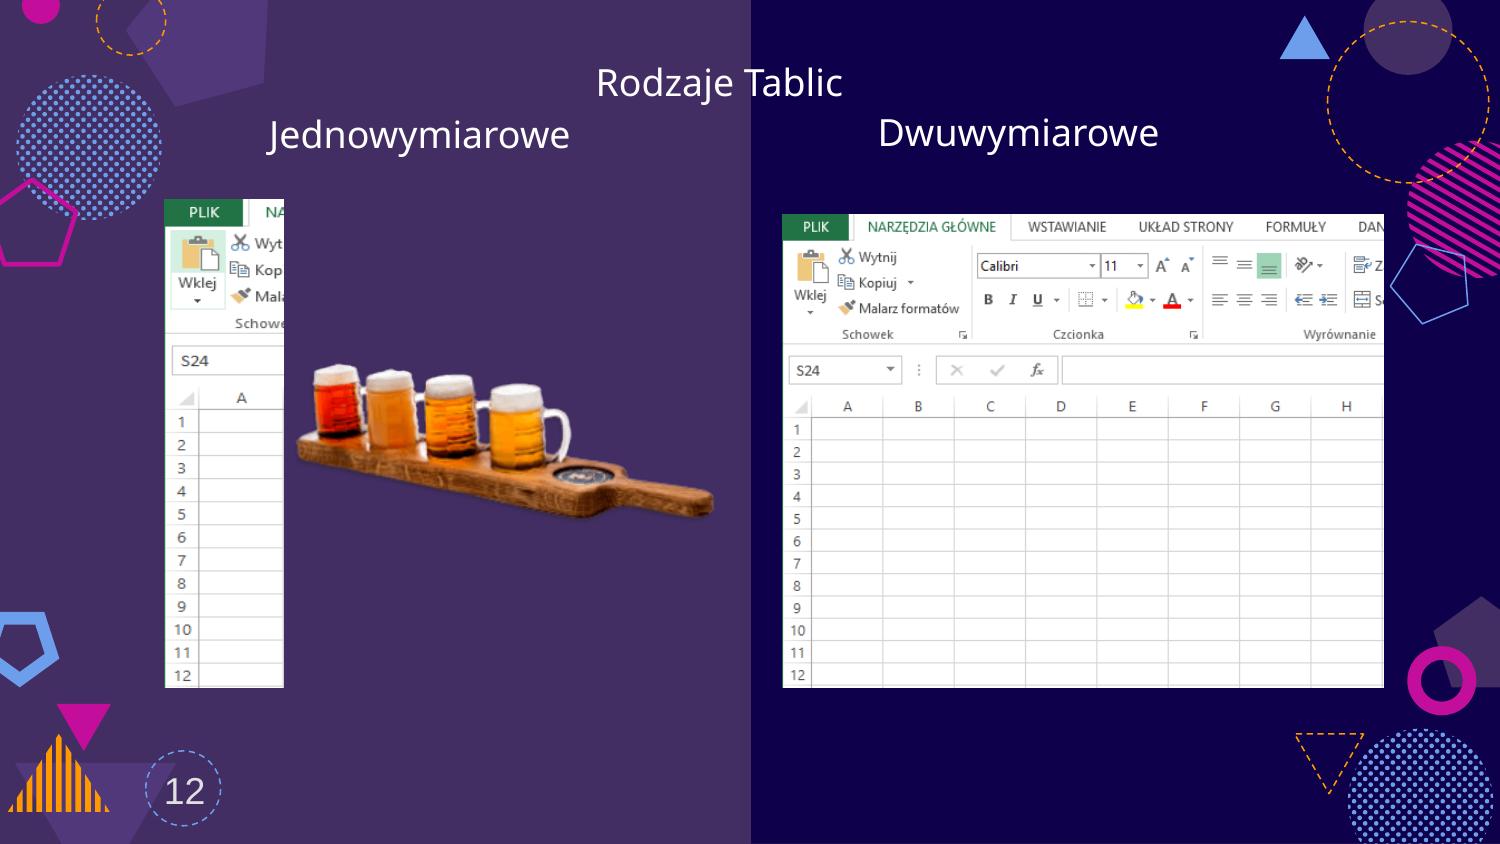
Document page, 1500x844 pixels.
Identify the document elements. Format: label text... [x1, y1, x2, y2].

text_box Dwuwymiarowe [799, 50, 1175, 213]
picture [782, 214, 1385, 689]
list Rodzaje Tablic [561, 0, 859, 163]
text_box Jednowymiarowe [210, 52, 586, 197]
text_box 12 [148, 759, 221, 820]
picture [163, 184, 750, 718]
